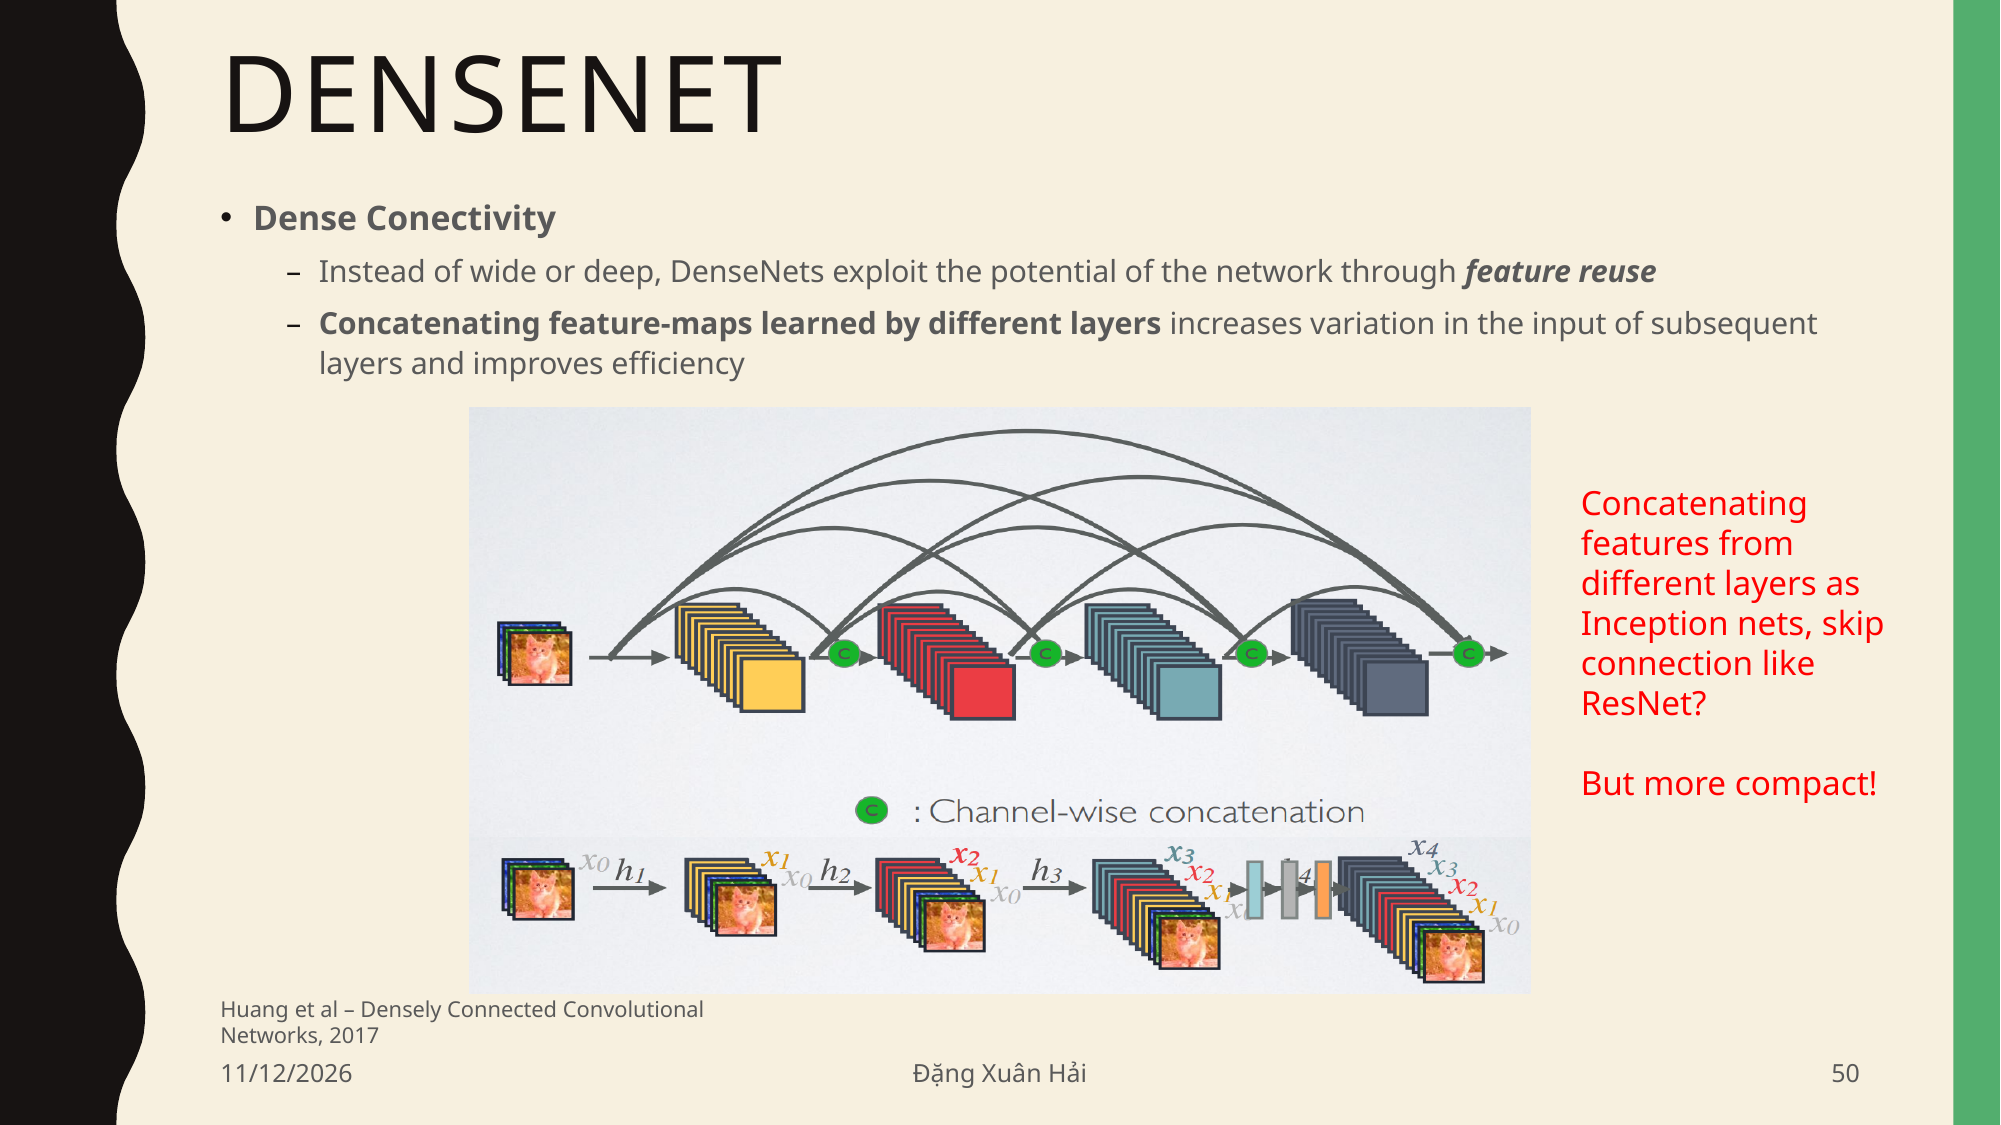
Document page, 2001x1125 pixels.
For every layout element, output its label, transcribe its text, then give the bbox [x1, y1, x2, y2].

footer Đặng Xuân Hải [662, 1045, 1338, 1103]
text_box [469, 407, 1530, 994]
title DenseNet [205, 33, 1875, 168]
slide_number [205, 1051, 588, 1103]
list Dense Conectivity Instead of wide or deep, DenseNets exploit the potential of the network through feature reuse Concatenating feature-maps learned by different layers increases variation in the input of subsequent layers and improves efficiency [205, 185, 1875, 389]
slide_number 50 [1412, 1045, 1875, 1103]
text_box Huang et al – Densely Connected Convolutional Networks, 2017 [205, 993, 824, 1051]
text_box Concatenating features from different layers as Inception nets, skip connection like ResNet? But more compact! [1566, 475, 1947, 810]
